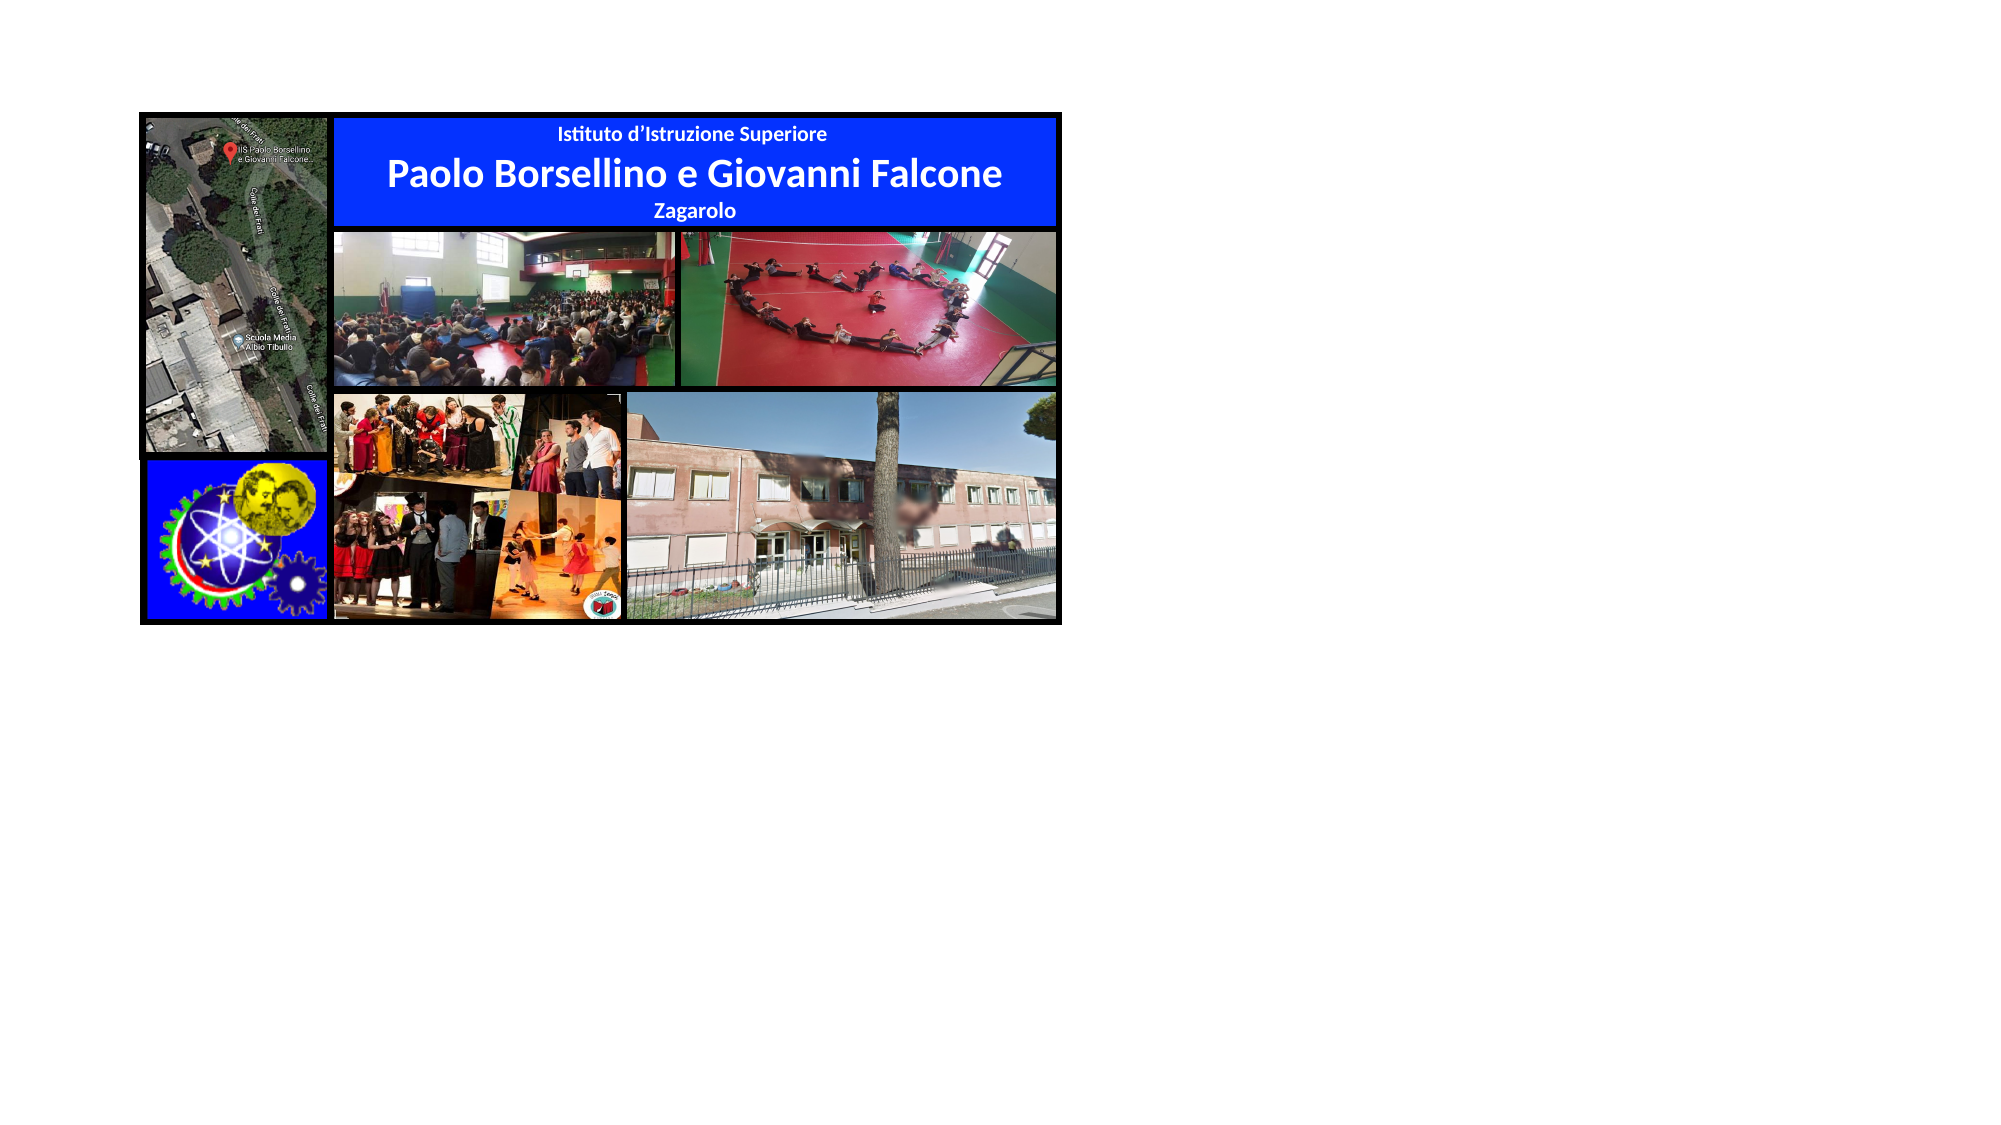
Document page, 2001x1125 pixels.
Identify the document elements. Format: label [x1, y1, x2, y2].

picture [143, 116, 1060, 624]
text_box [329, 114, 1060, 228]
